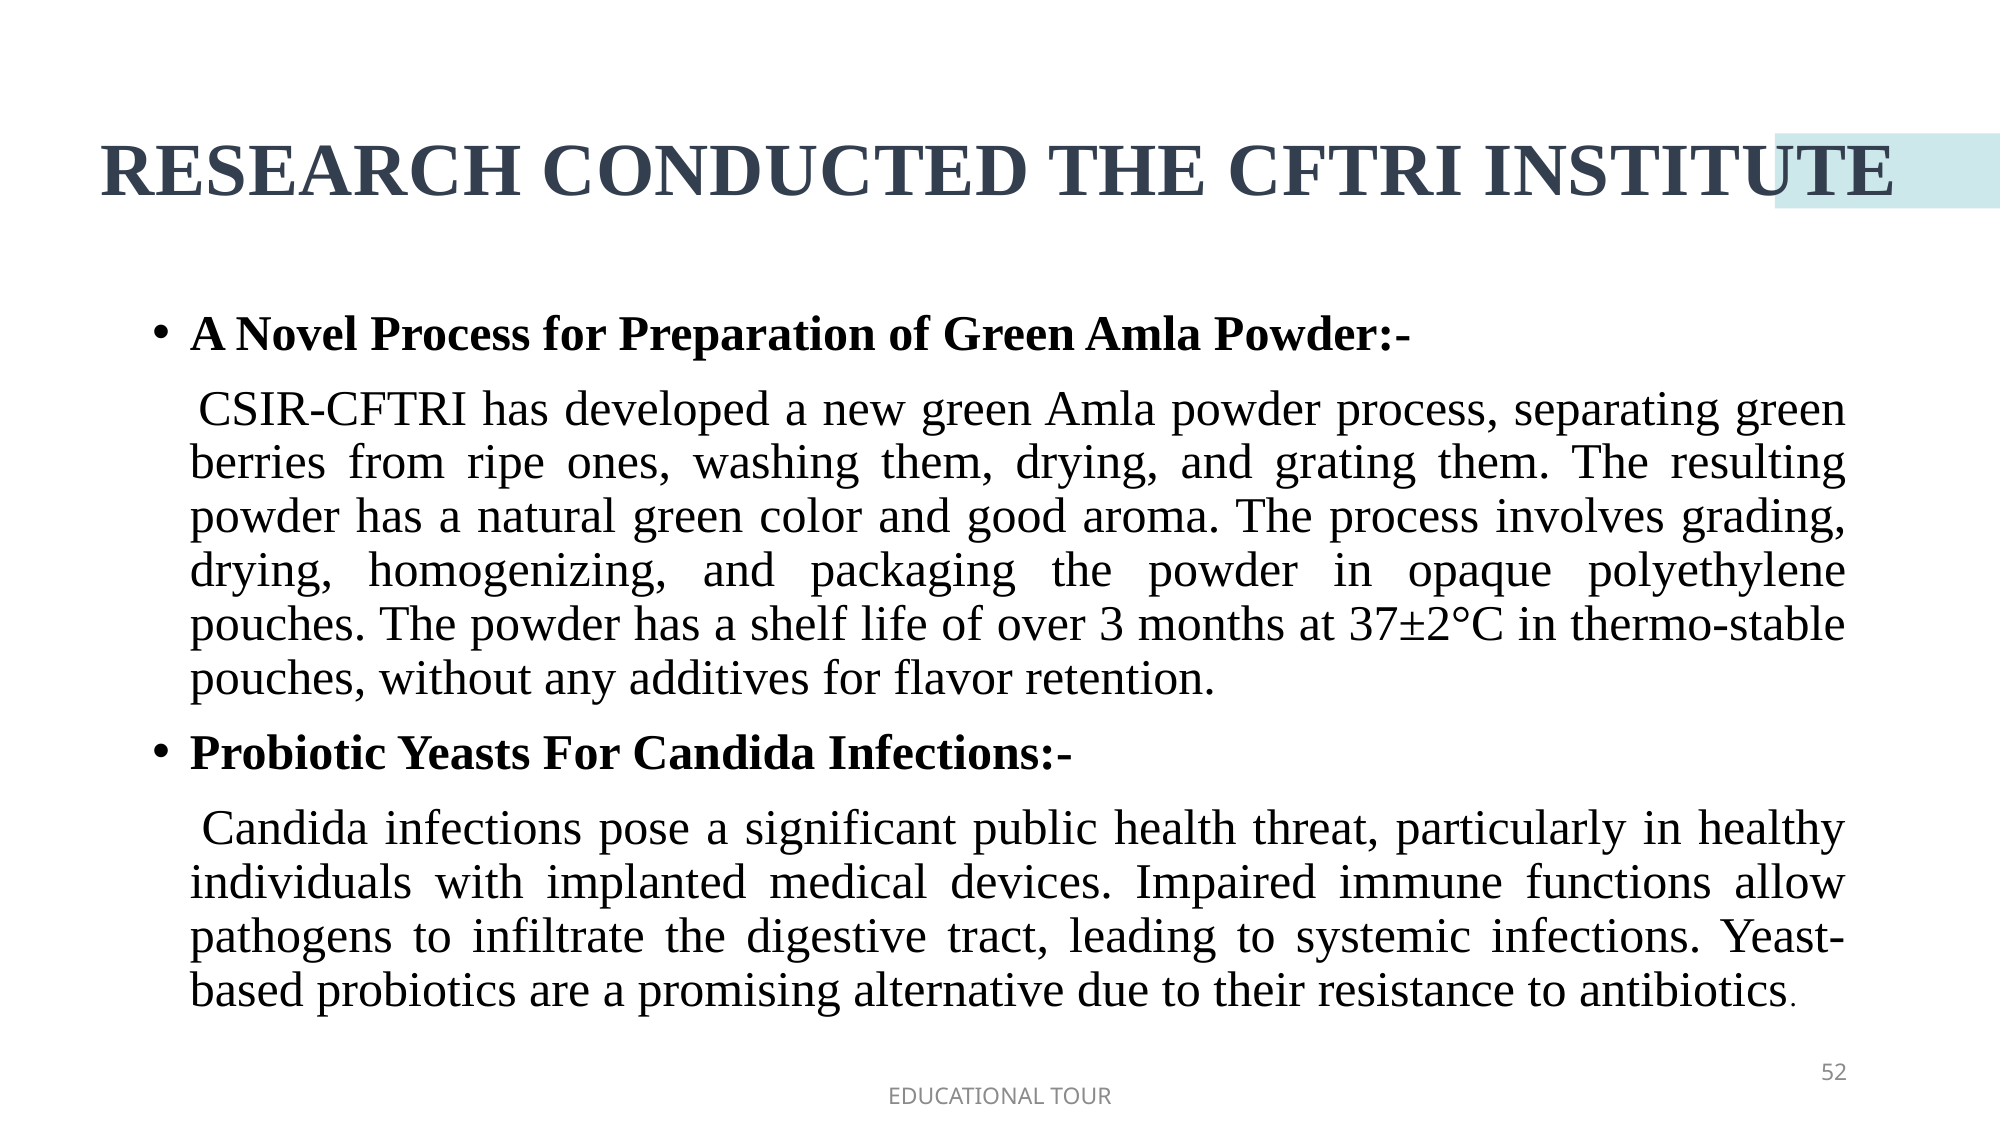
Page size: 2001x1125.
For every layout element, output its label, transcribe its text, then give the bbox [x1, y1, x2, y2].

list A Novel Process for Preparation of Green Amla Powder:- CSIR-CFTRI has developed a new green Amla powder process, separating green berries from ripe ones, washing them, drying, and grating them. The resulting powder has a natural green color and good aroma. The process involves grading, drying, homogenizing, and packaging the powder in opaque polyethylene pouches. The powder has a shelf life of over 3 months at 37±2°C in thermo-stable pouches, without any additives for flavor retention. Probiotic Yeasts For Candida Infections:- Candida infections pose a significant public health threat, particularly in healthy individuals with implanted medical devices. Impaired immune functions allow pathogens to infiltrate the digestive tract, leading to systemic infections. Yeast-based probiotics are a promising alternative due to their resistance to antibiotics. [137, 299, 1863, 1058]
slide_number 52 [1412, 1042, 1863, 1103]
title RESEARCH CONDUCTED THE CFTRI INSTITUTE [75, 62, 1925, 280]
footer EDUCATIONAL TOUR [662, 1065, 1338, 1125]
